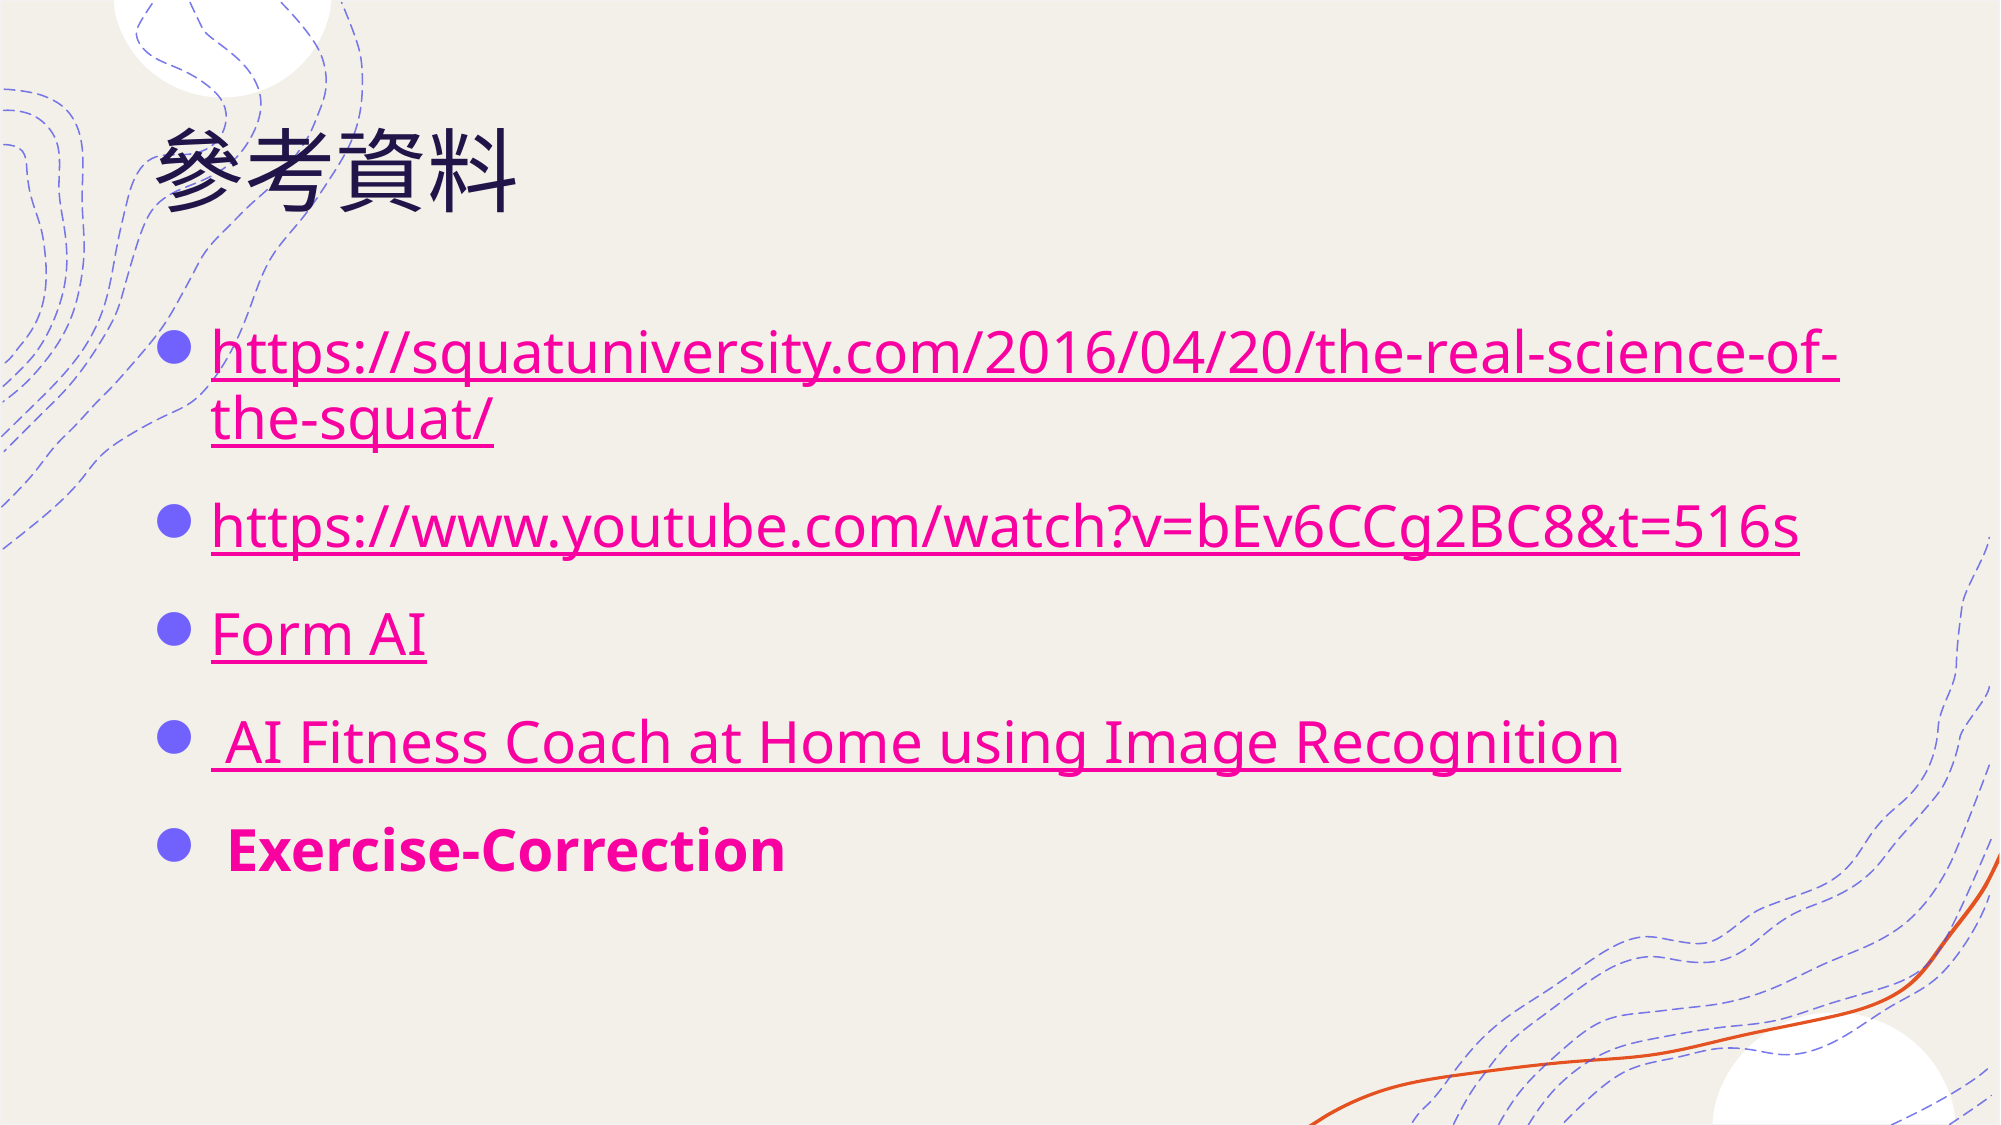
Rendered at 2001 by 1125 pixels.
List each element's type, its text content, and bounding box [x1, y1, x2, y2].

list https://squatuniversity.com/2016/04/20/the-real-science-of-the-squat/ https://www.youtube.com/watch?v=bEv6CCg2BC8&t=516s Form AI AI Fitness Coach at Home using Image Recognition Exercise-Correction [137, 299, 1863, 1014]
title 參考資料 [137, 59, 1863, 278]
